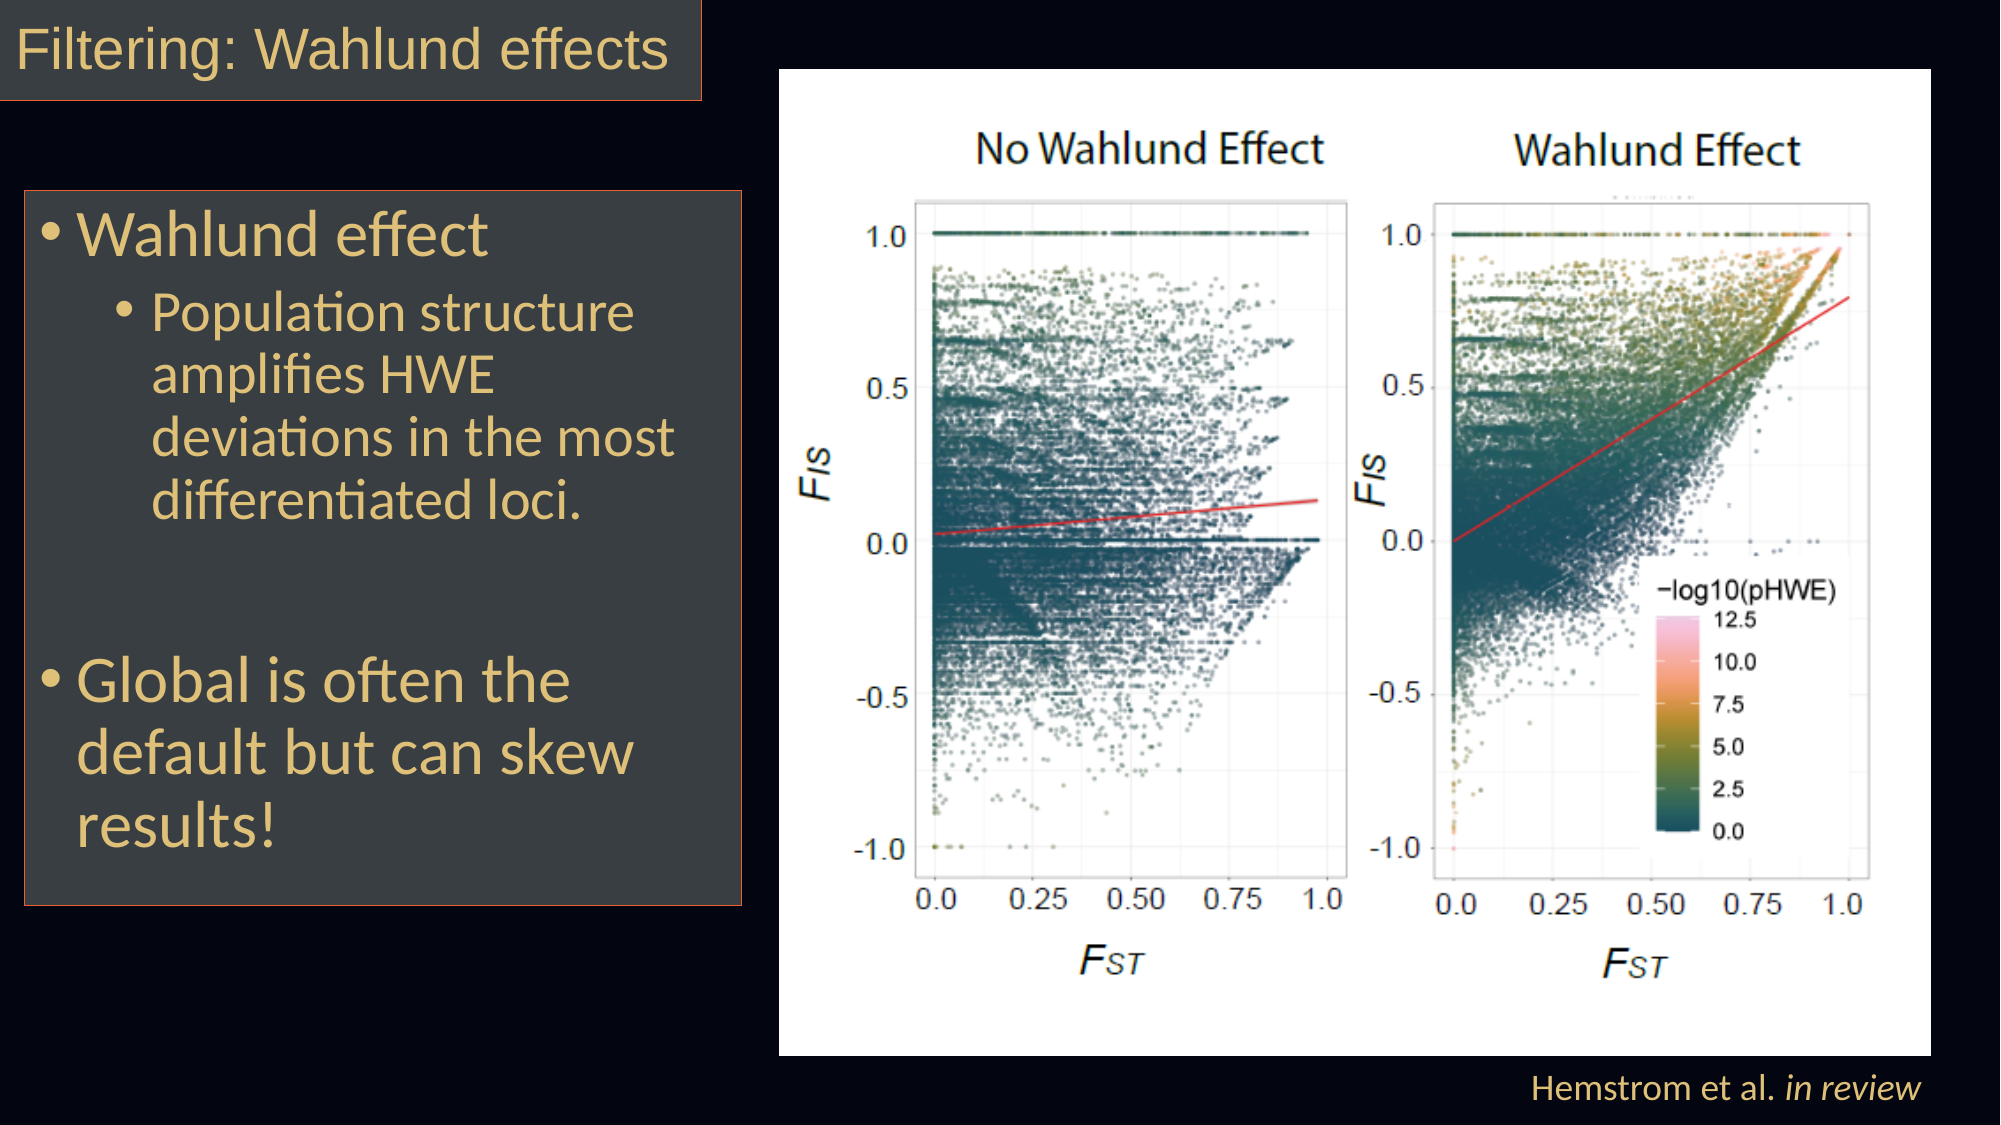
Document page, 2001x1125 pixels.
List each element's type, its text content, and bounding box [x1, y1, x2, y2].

text_box Filtering: Wahlund effects [0, 0, 702, 101]
list Wahlund effect Population structure amplifies HWE deviations in the most differentiated loci. Global is often the default but can skew results! [24, 190, 742, 906]
text_box Hemstrom et al. in review [1516, 1055, 1979, 1116]
picture [779, 69, 1931, 1056]
